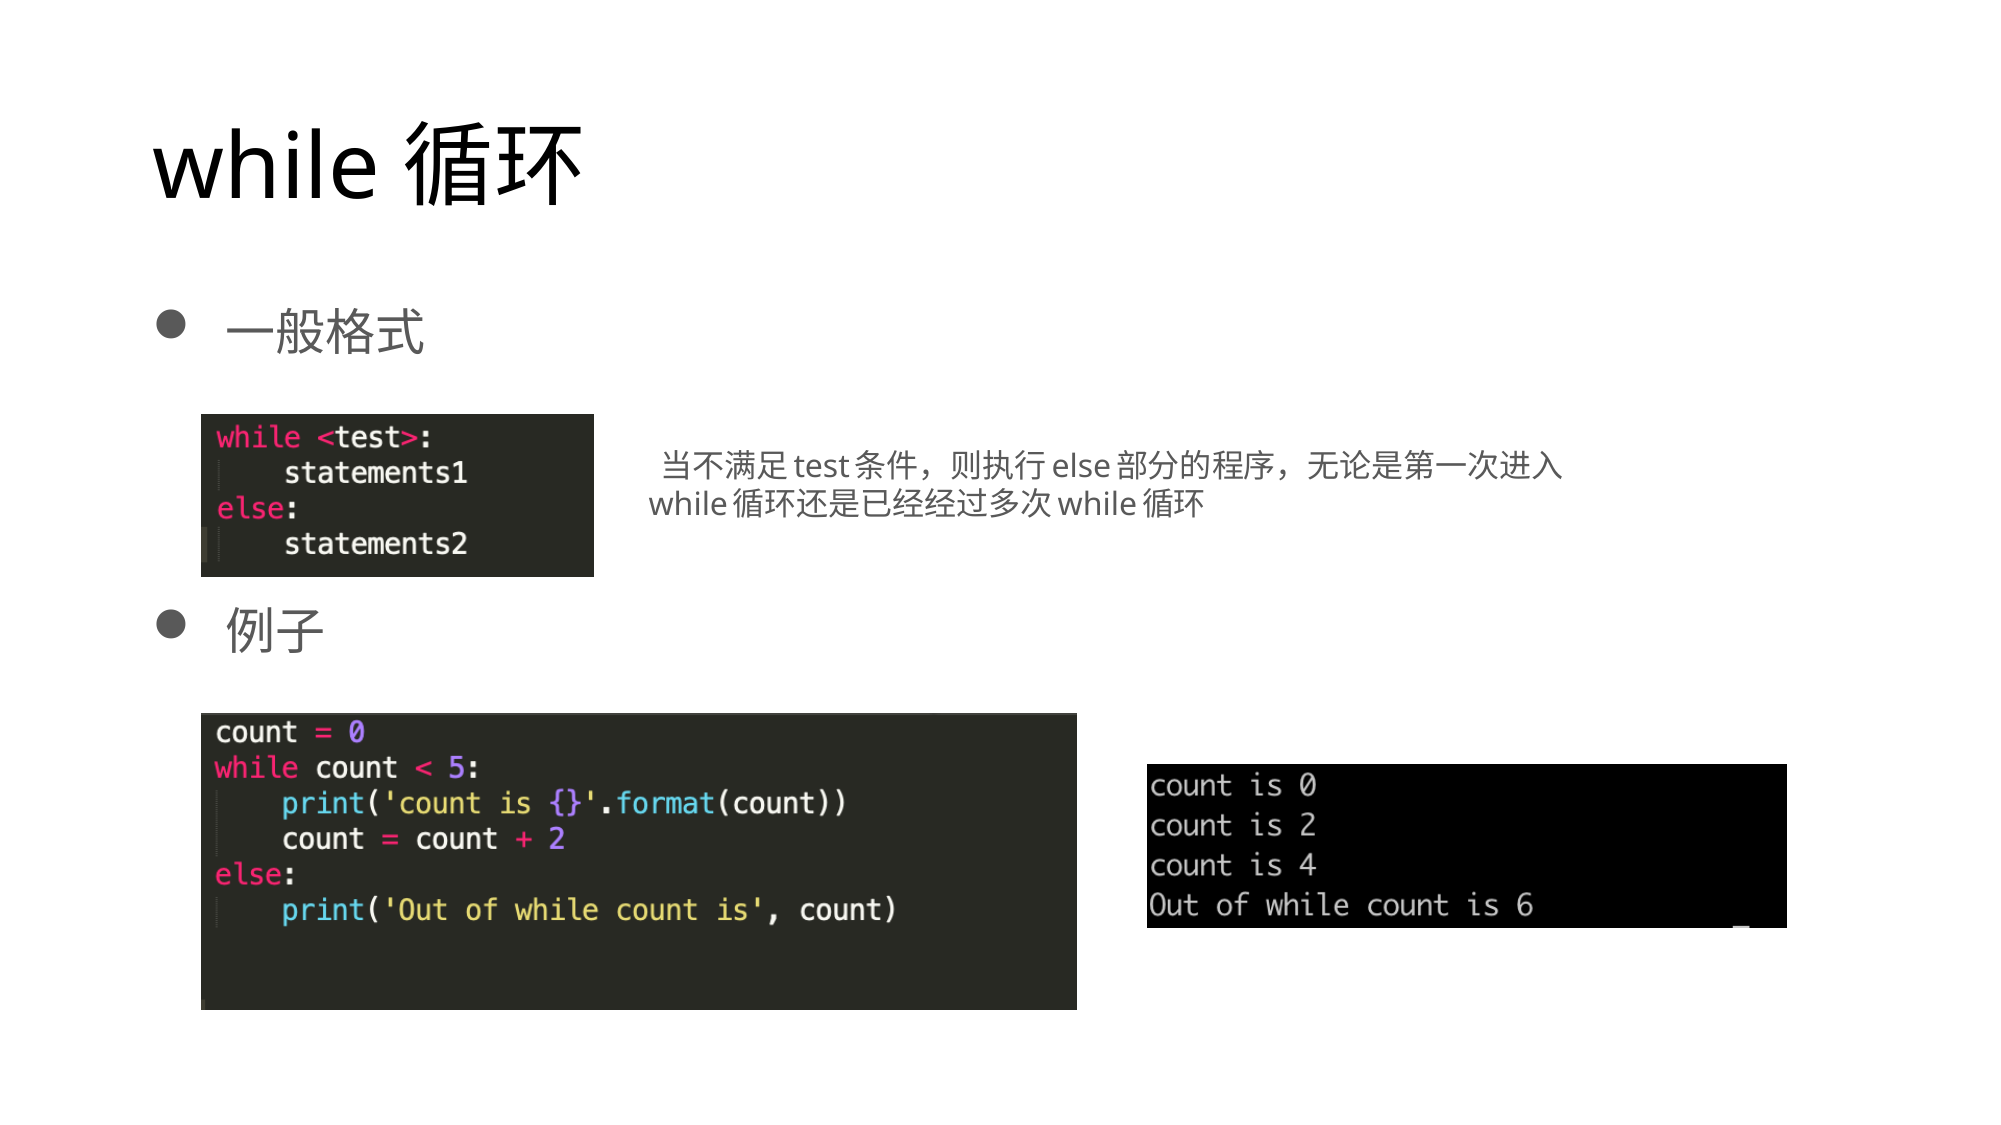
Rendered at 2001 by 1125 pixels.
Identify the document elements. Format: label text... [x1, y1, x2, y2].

picture [201, 713, 1077, 1010]
title while循环 [137, 59, 1863, 278]
picture [1146, 764, 1787, 928]
text_box 例子 [137, 598, 1863, 692]
text_box 当不满足test条件，则执行else部分的程序，无论是第一次进入while循环还是已经经过多次while循环 [633, 437, 1661, 531]
picture [201, 414, 594, 577]
list 一般格式 [137, 299, 1863, 393]
